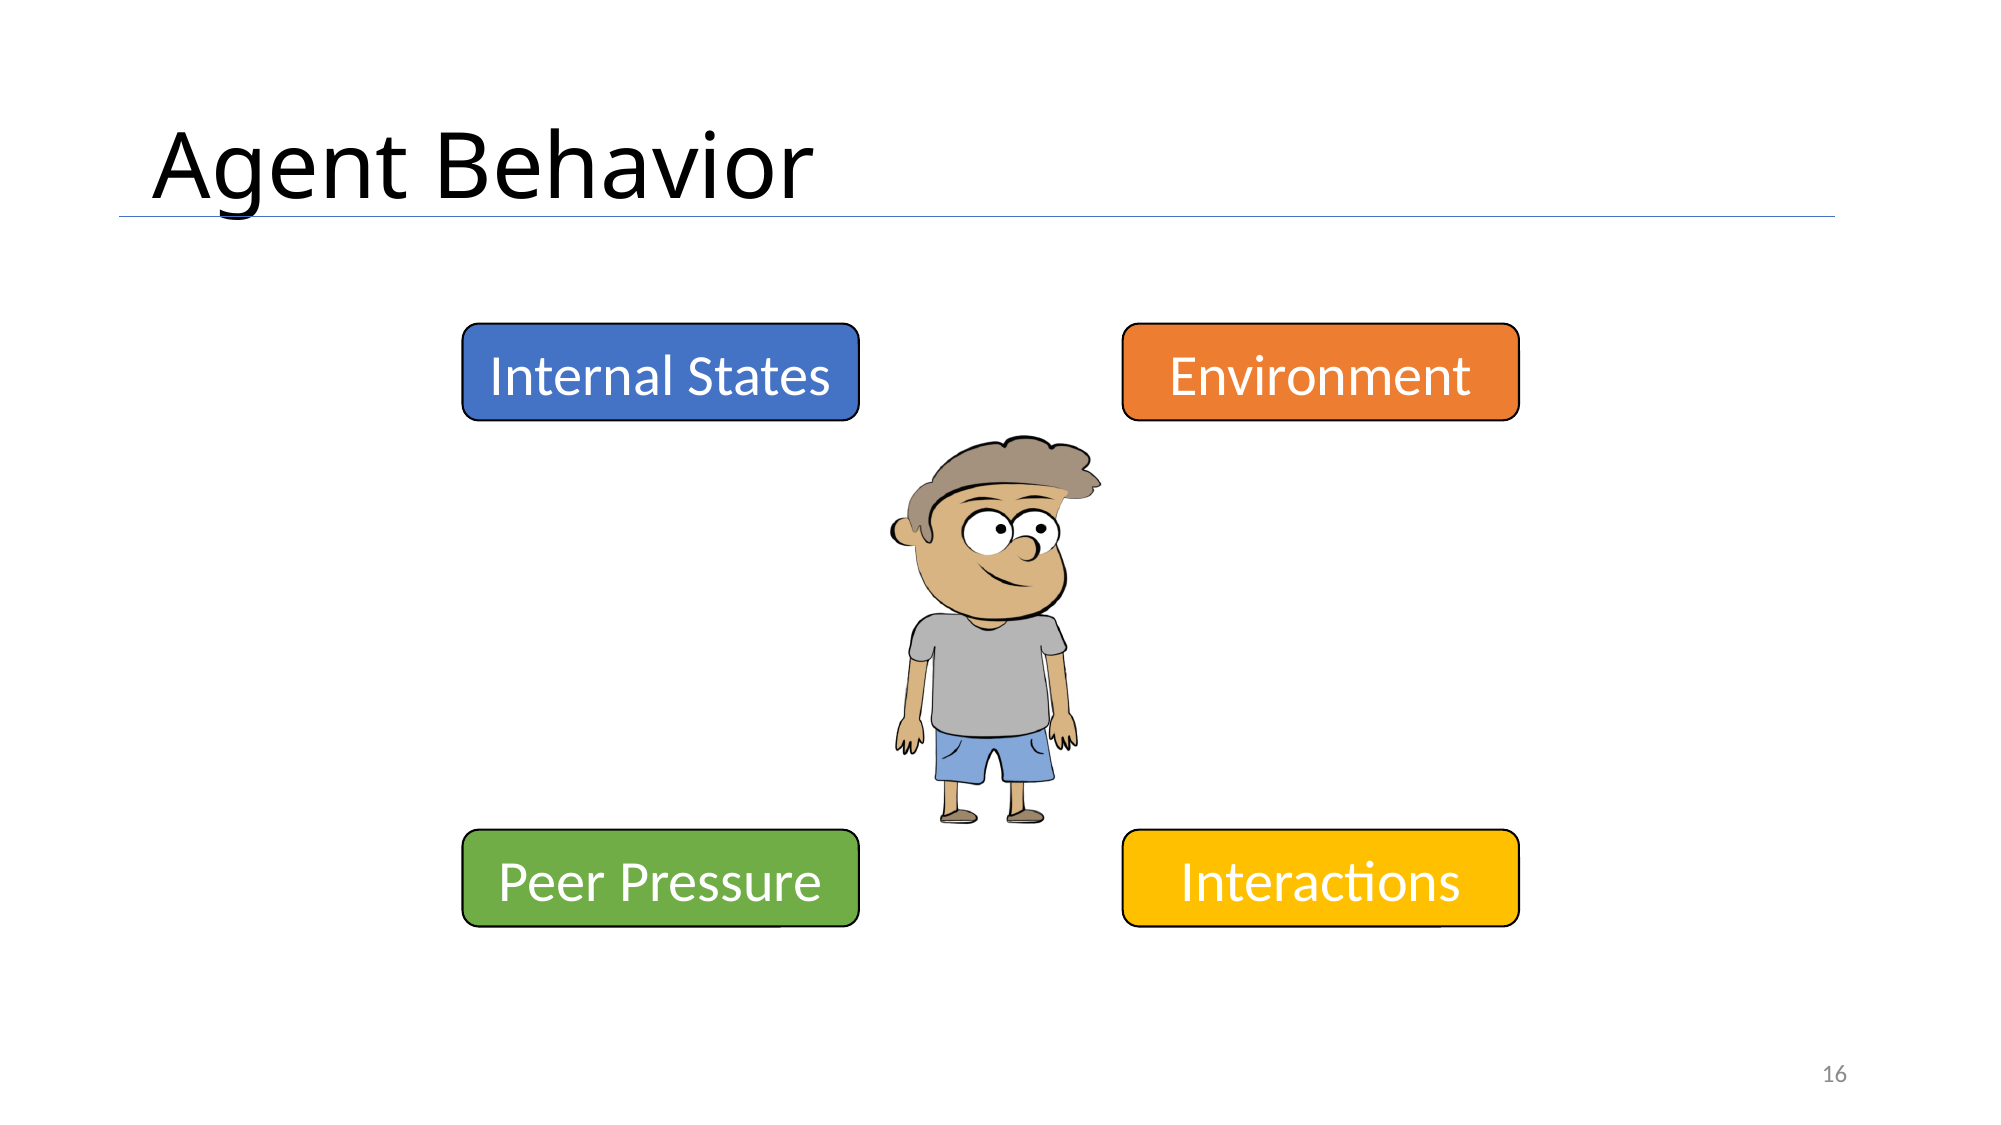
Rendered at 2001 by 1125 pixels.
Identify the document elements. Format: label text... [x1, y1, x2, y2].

slide_number 15 [1412, 1042, 1863, 1103]
text_box Internal States [461, 322, 860, 422]
text_box Environment [1121, 322, 1521, 422]
title Agent Behavior [137, 59, 1863, 278]
text_box Peer Pressure [461, 828, 860, 928]
picture [748, 339, 1287, 879]
text_box Interactions [1121, 828, 1521, 928]
